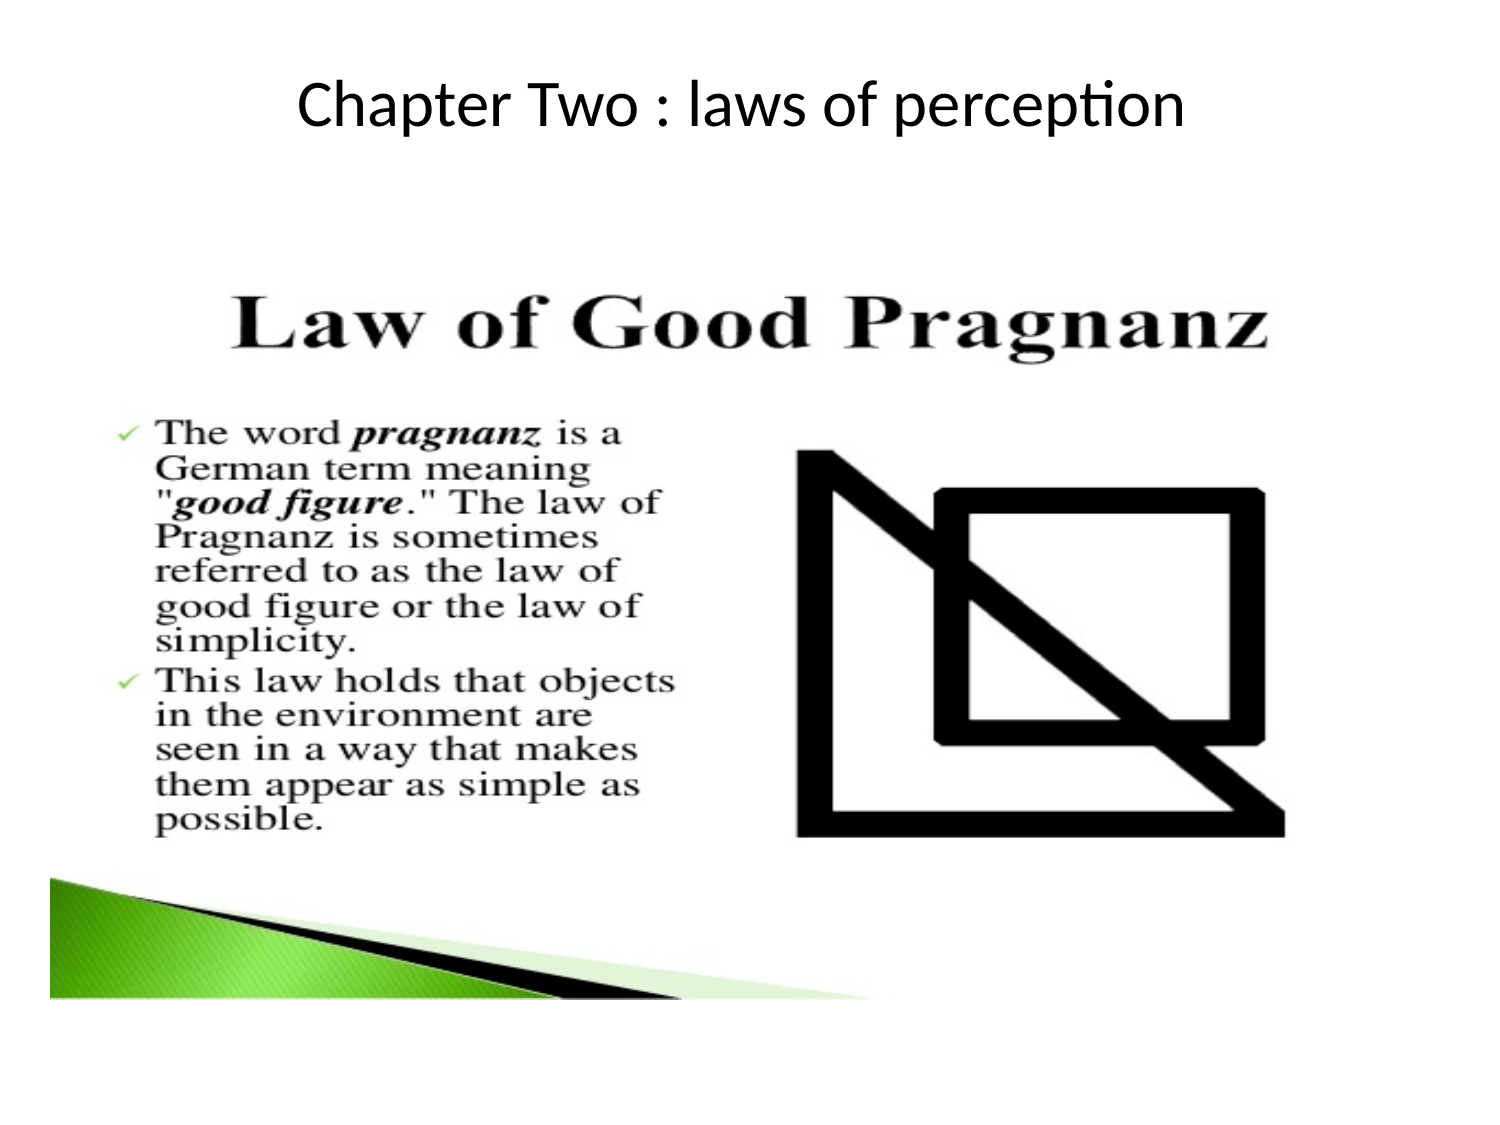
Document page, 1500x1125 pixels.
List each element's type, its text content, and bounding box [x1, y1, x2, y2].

picture [49, 224, 1451, 1001]
title Chapter Two : laws of perception [75, 0, 1425, 200]
